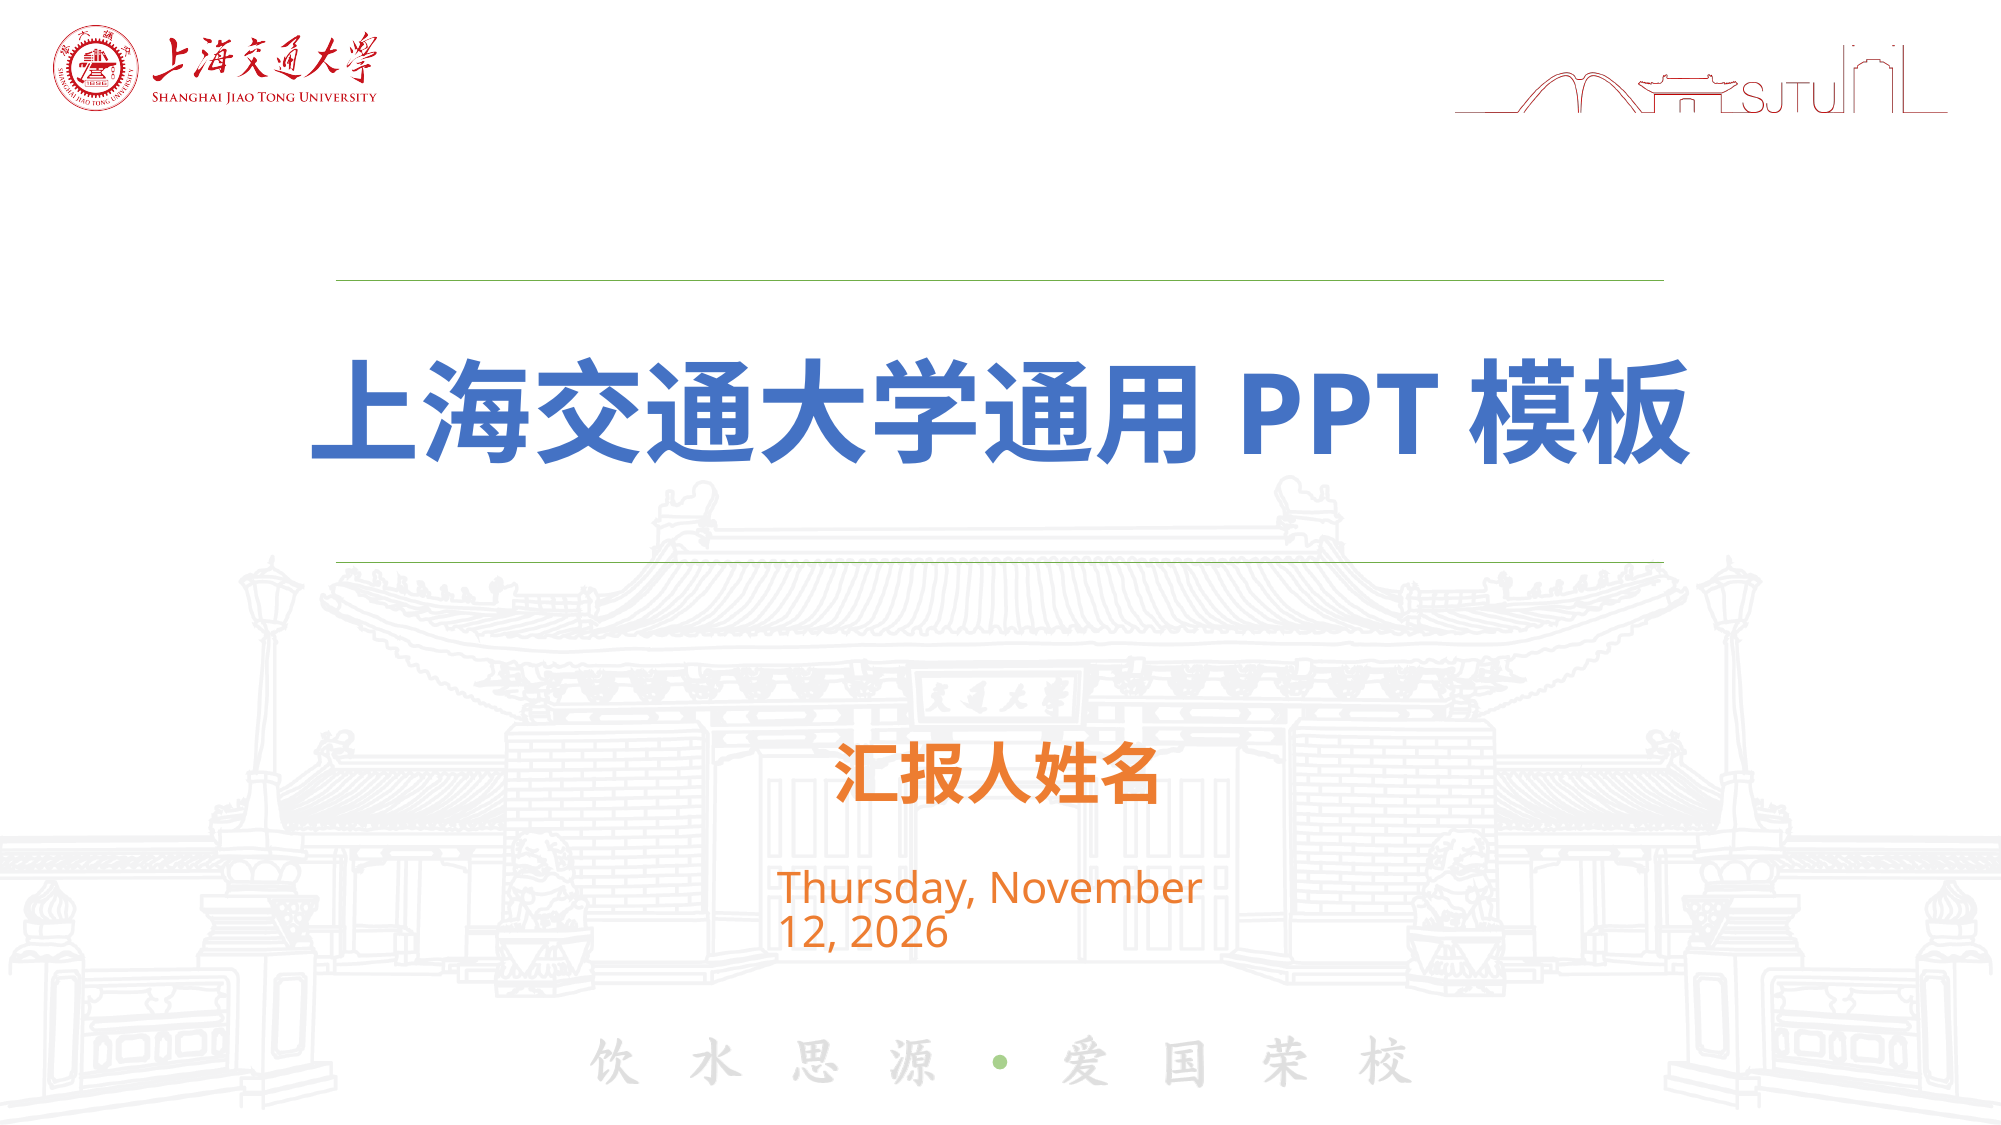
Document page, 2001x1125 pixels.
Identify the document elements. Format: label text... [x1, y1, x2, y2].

picture [36, 8, 393, 126]
list 汇报人姓名 [661, 723, 1339, 822]
list 2023年6月11日 [761, 852, 1239, 927]
title 上海交通大学通用PPT模板 [230, 330, 1770, 505]
picture [1455, 45, 1948, 113]
